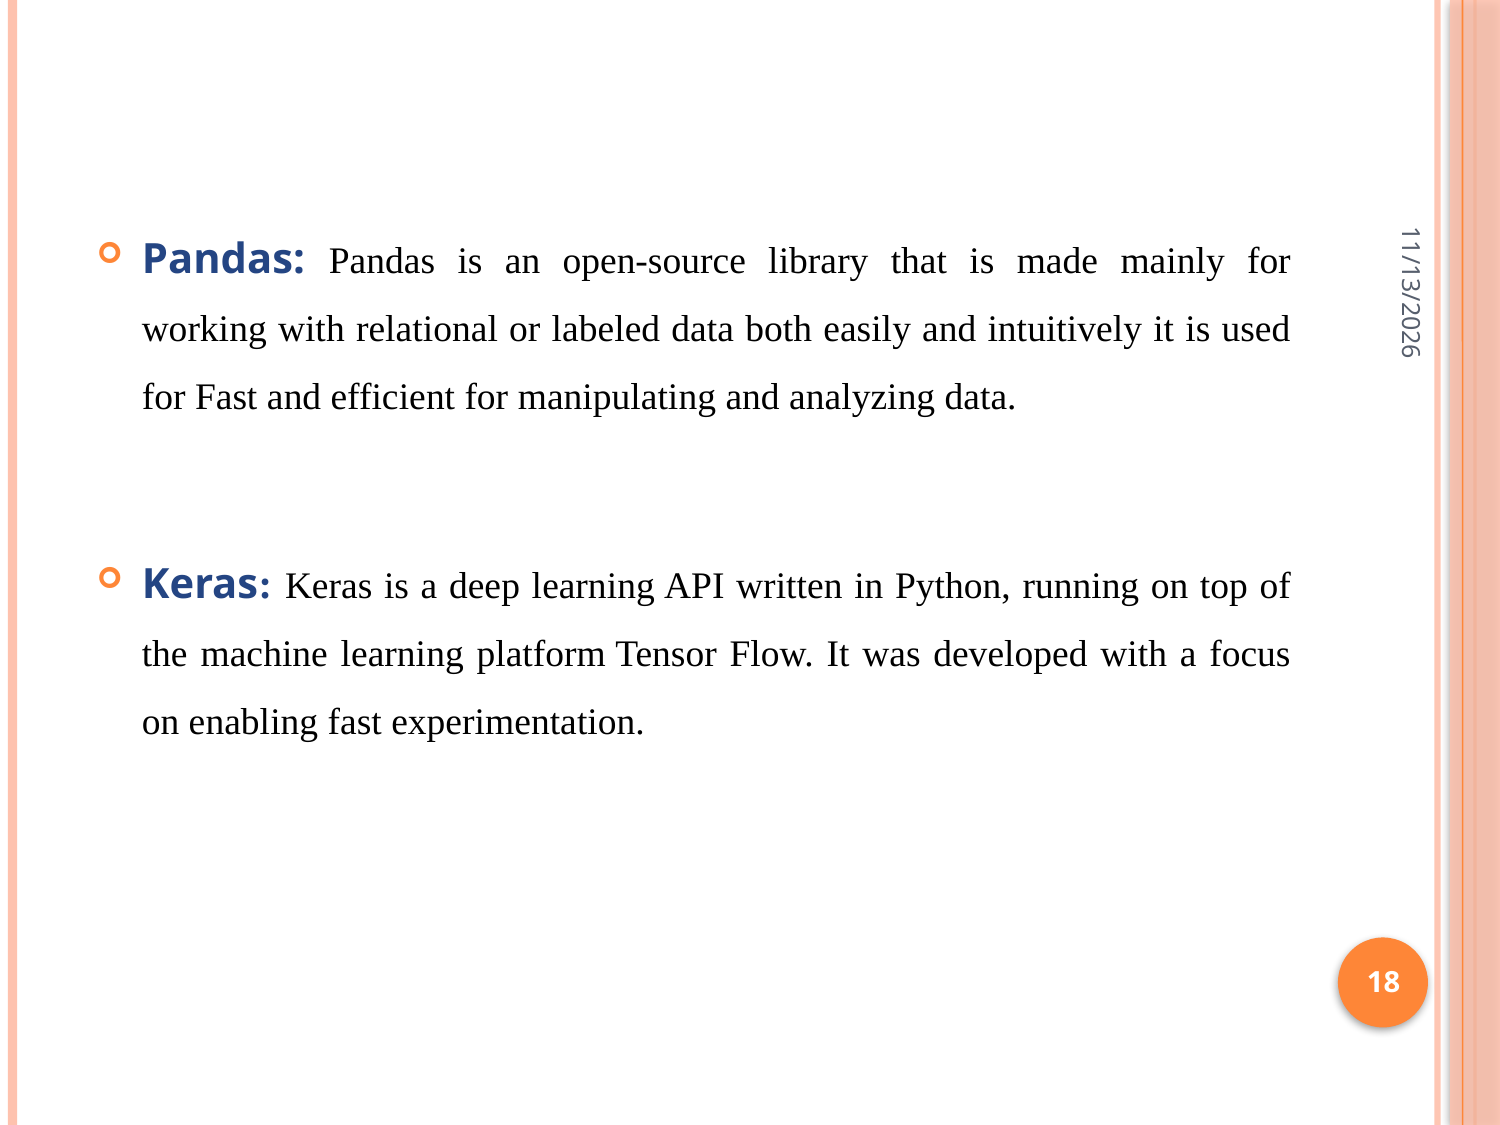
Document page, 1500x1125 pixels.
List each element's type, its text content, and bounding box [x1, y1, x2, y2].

list Pandas: Pandas is an open-source library that is made mainly for working with relational or labeled data both easily and intuitively it is used for Fast and efficient for manipulating and analyzing data. Keras: Keras is a deep learning API written in Python, running on top of the machine learning platform Tensor Flow. It was developed with a focus on enabling fast experimentation. [82, 199, 1307, 999]
slide_number 18 [1333, 940, 1434, 1027]
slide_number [1378, 43, 1442, 374]
